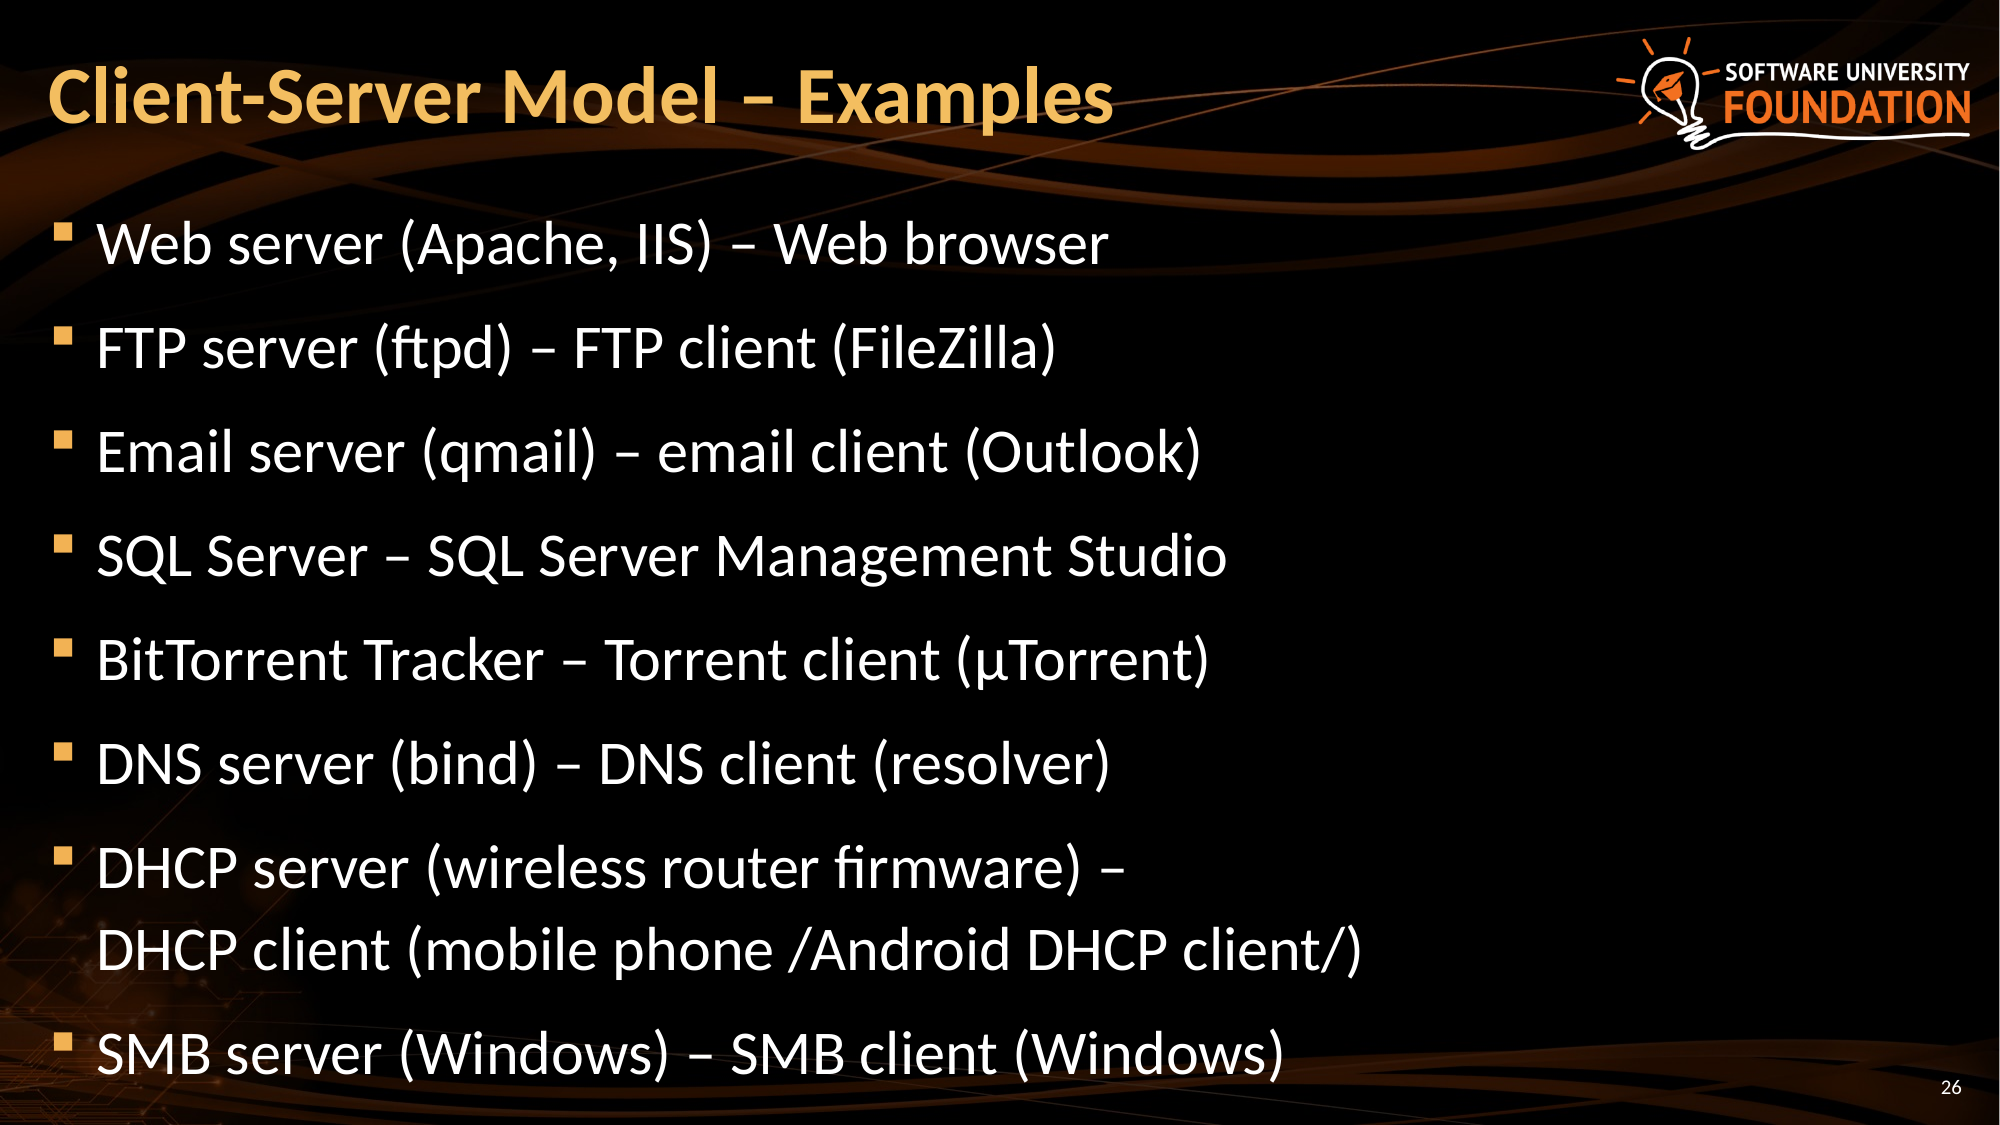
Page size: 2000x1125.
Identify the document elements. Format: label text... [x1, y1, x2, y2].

title Client-Server Model – Examples [30, 6, 1602, 189]
picture [0, 0, 2000, 1125]
list Web server (Apache, IIS) – Web browser FTP server (ftpd) – FTP client (FileZilla) Email server (qmail) – email client (Outlook) SQL Server – SQL Server Management Studio BitTorrent Tracker – Torrent client (μTorrent) DNS server (bind) – DNS client (resolver) DHCP server (wireless router firmware) – DHCP client (mobile phone /Android DHCP client/) SMB server (Windows) – SMB client (Windows) [31, 188, 1968, 1103]
